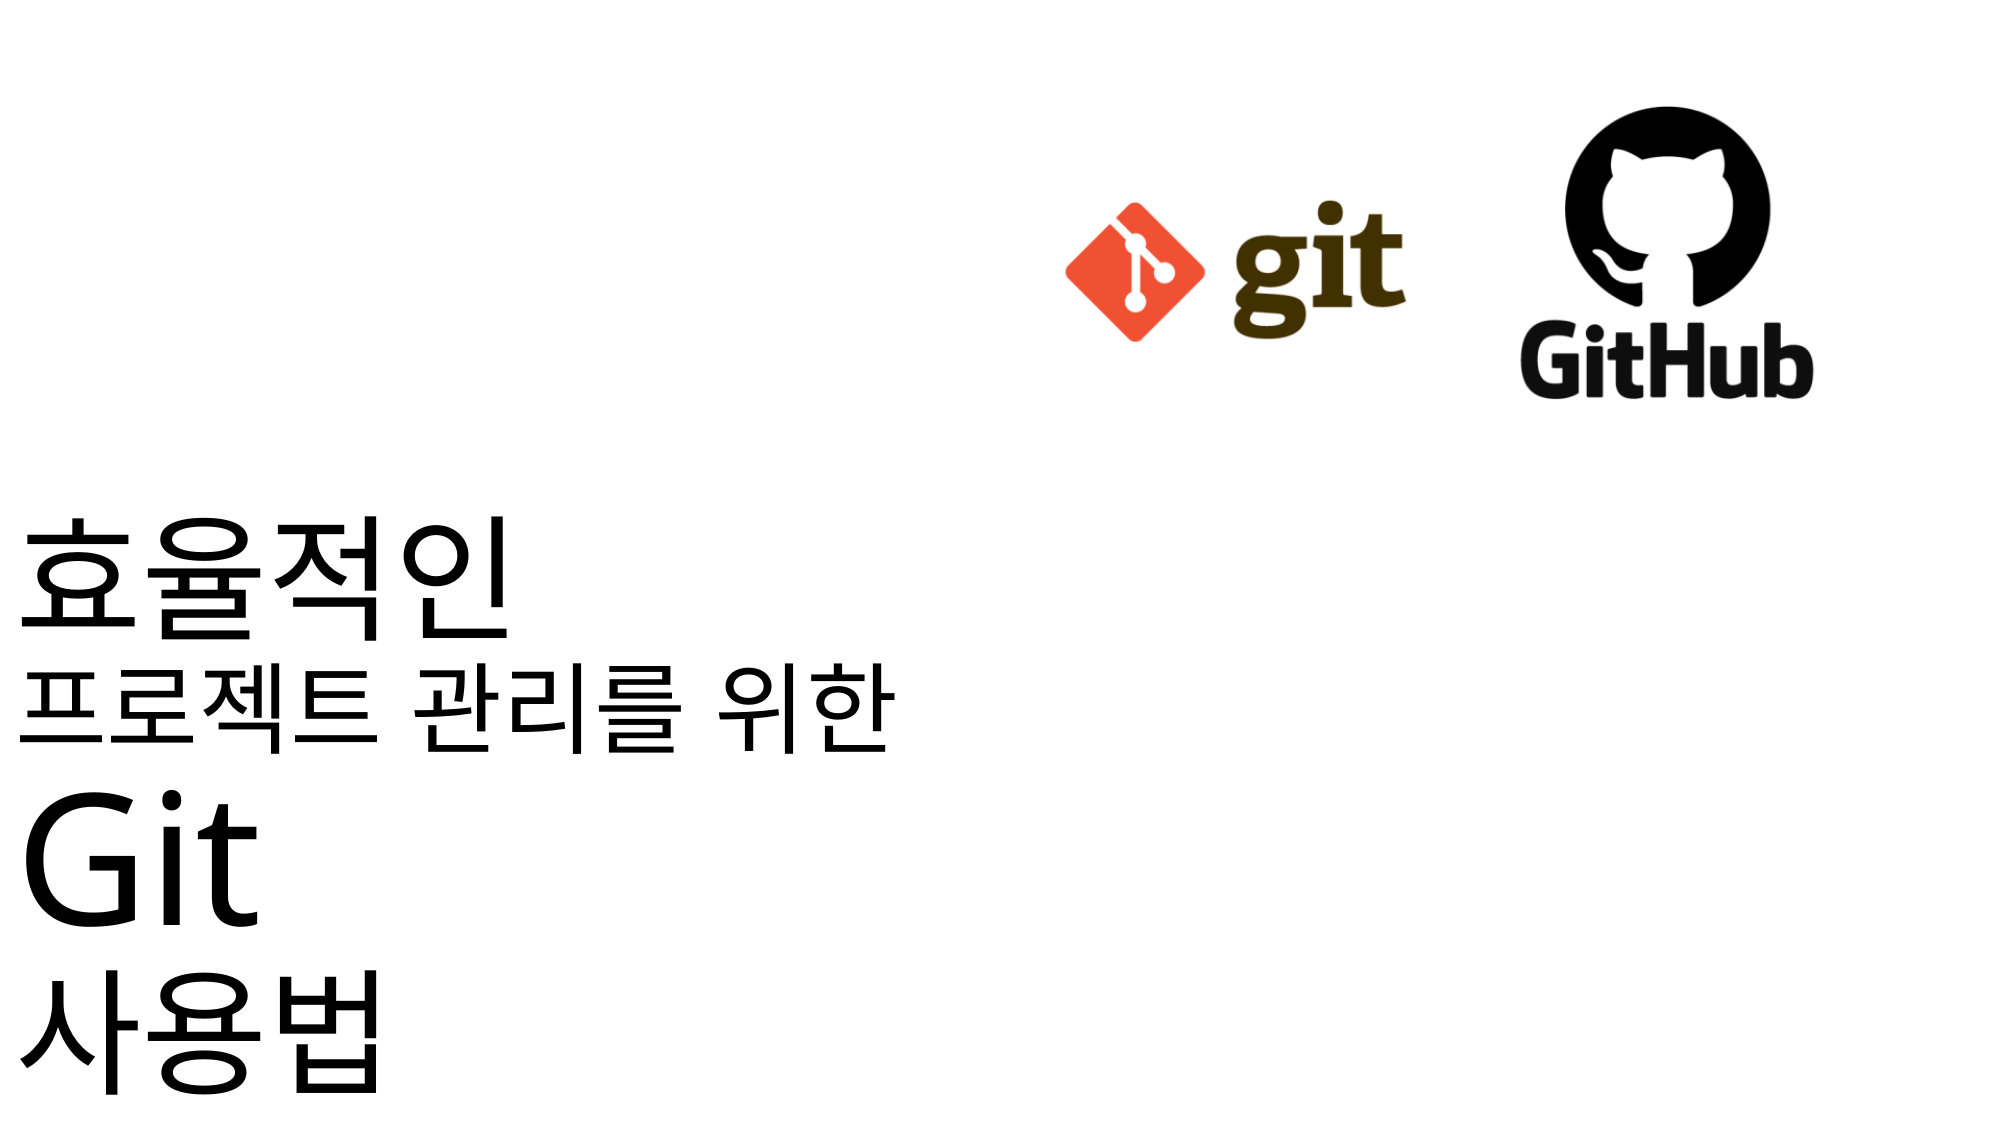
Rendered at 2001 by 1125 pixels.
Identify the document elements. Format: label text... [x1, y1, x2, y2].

title 효율적인 프로젝트 관리를 위한 Git 사용법 [0, 344, 1723, 1122]
picture [953, 83, 1932, 469]
